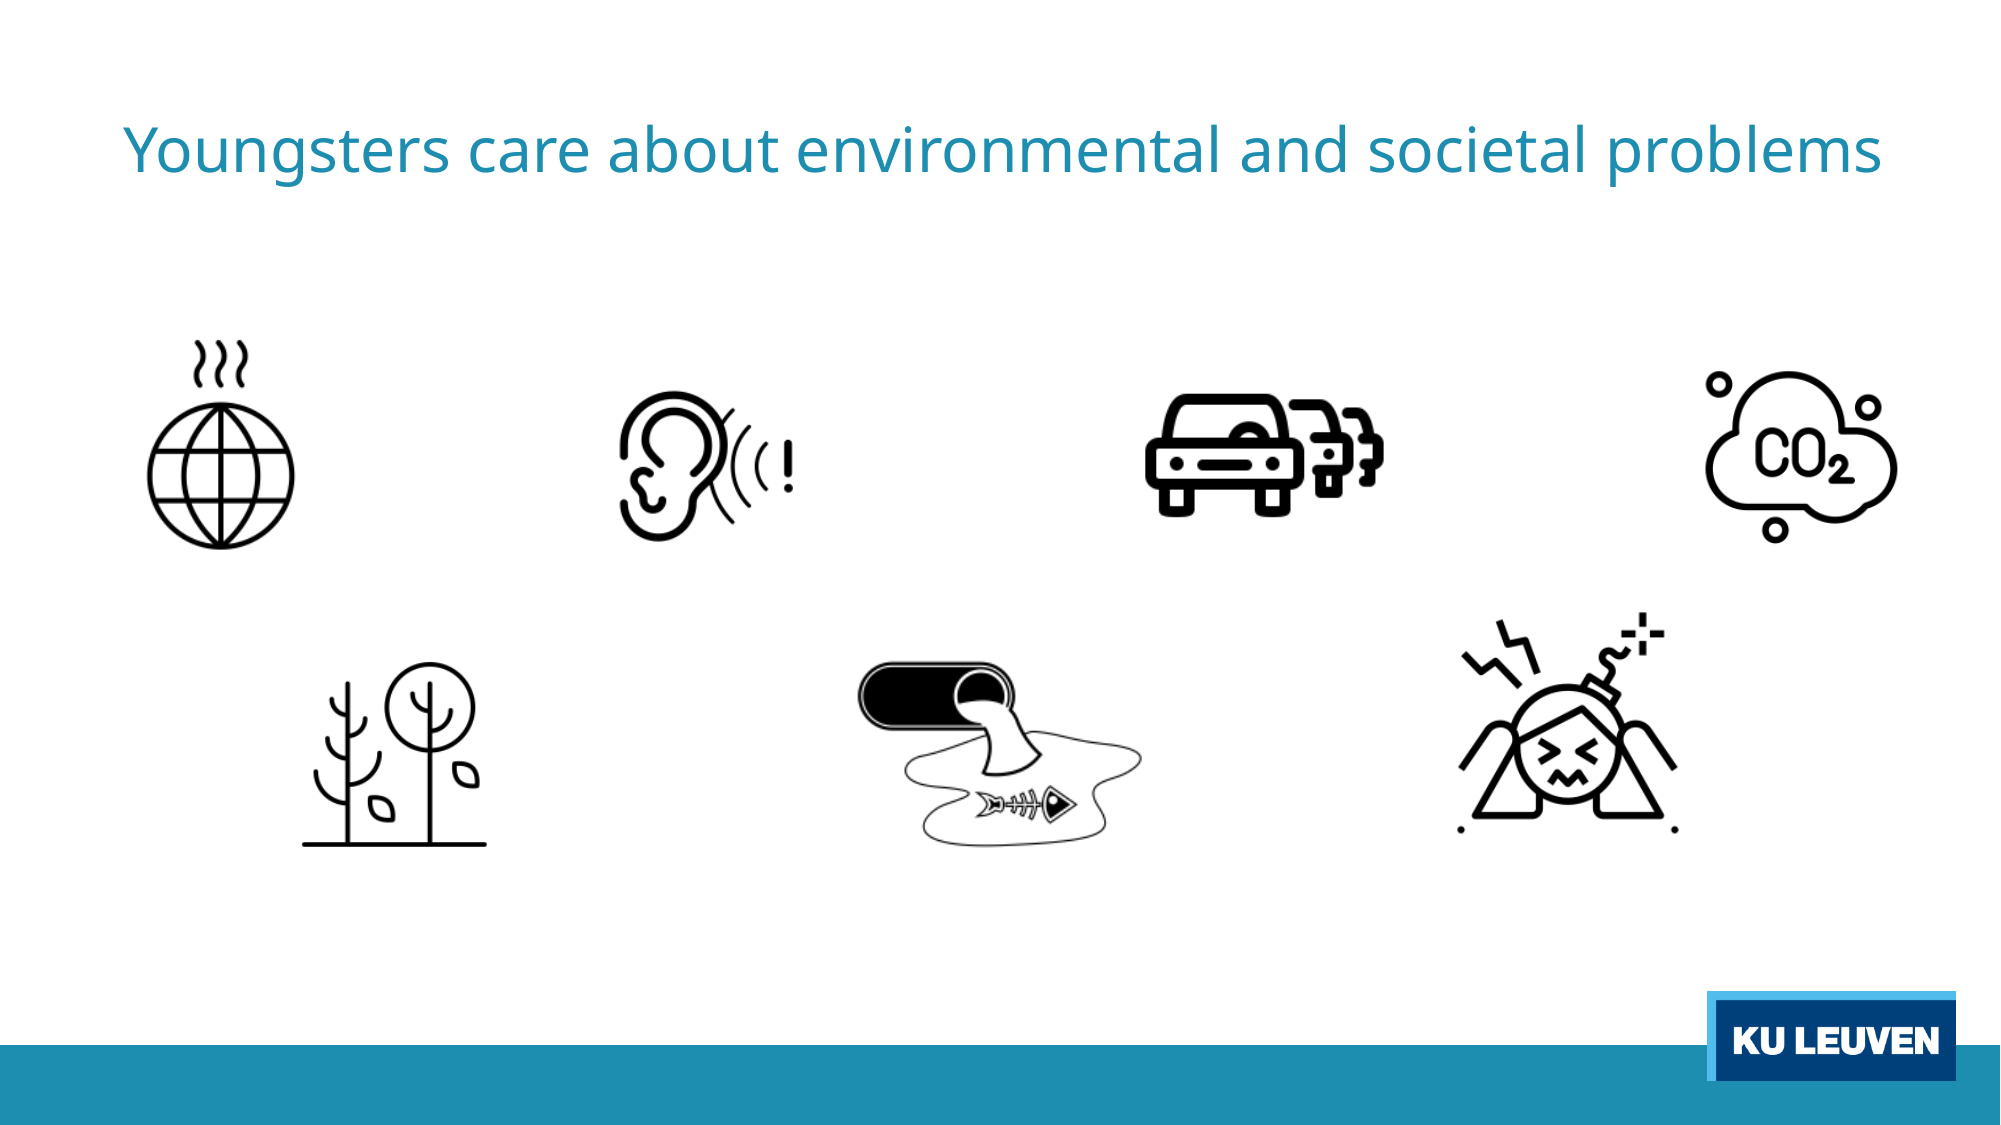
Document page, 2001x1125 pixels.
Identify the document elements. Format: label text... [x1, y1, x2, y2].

title Youngsters care about environmental and societal problems [123, 59, 1958, 185]
picture [579, 344, 825, 590]
picture [1696, 348, 1908, 560]
picture [1454, 609, 1682, 837]
picture [844, 598, 1156, 910]
picture [1707, 991, 1956, 1081]
picture [279, 639, 510, 870]
picture [1129, 319, 1404, 594]
picture [90, 314, 352, 576]
